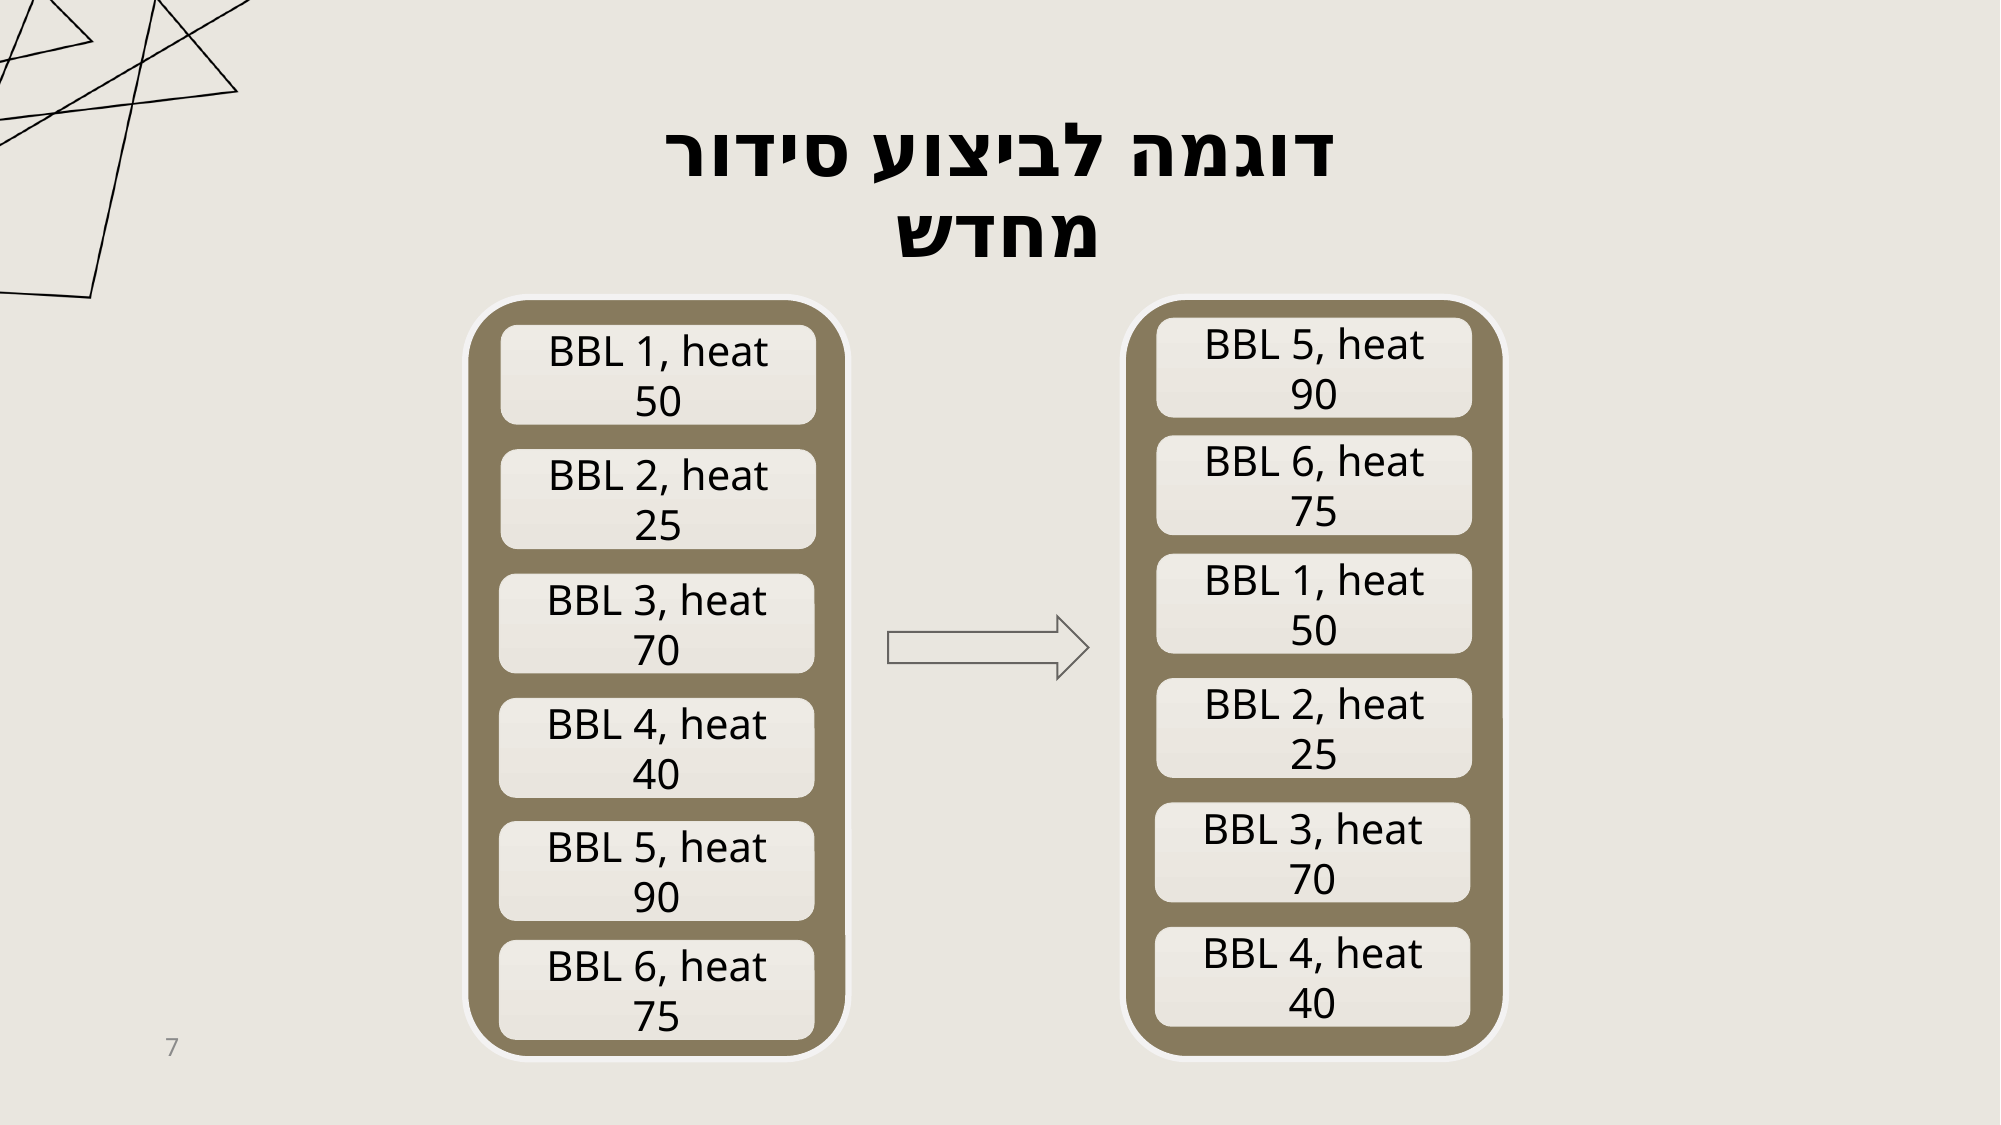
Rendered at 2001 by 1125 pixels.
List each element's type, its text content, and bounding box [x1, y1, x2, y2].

slide_number 7 [150, 1024, 254, 1074]
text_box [1122, 296, 1506, 1060]
text_box [887, 613, 1090, 682]
title דוגמה לביצוע סידור מחדש [575, 73, 1425, 312]
picture [0, 0, 274, 311]
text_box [465, 296, 849, 1060]
